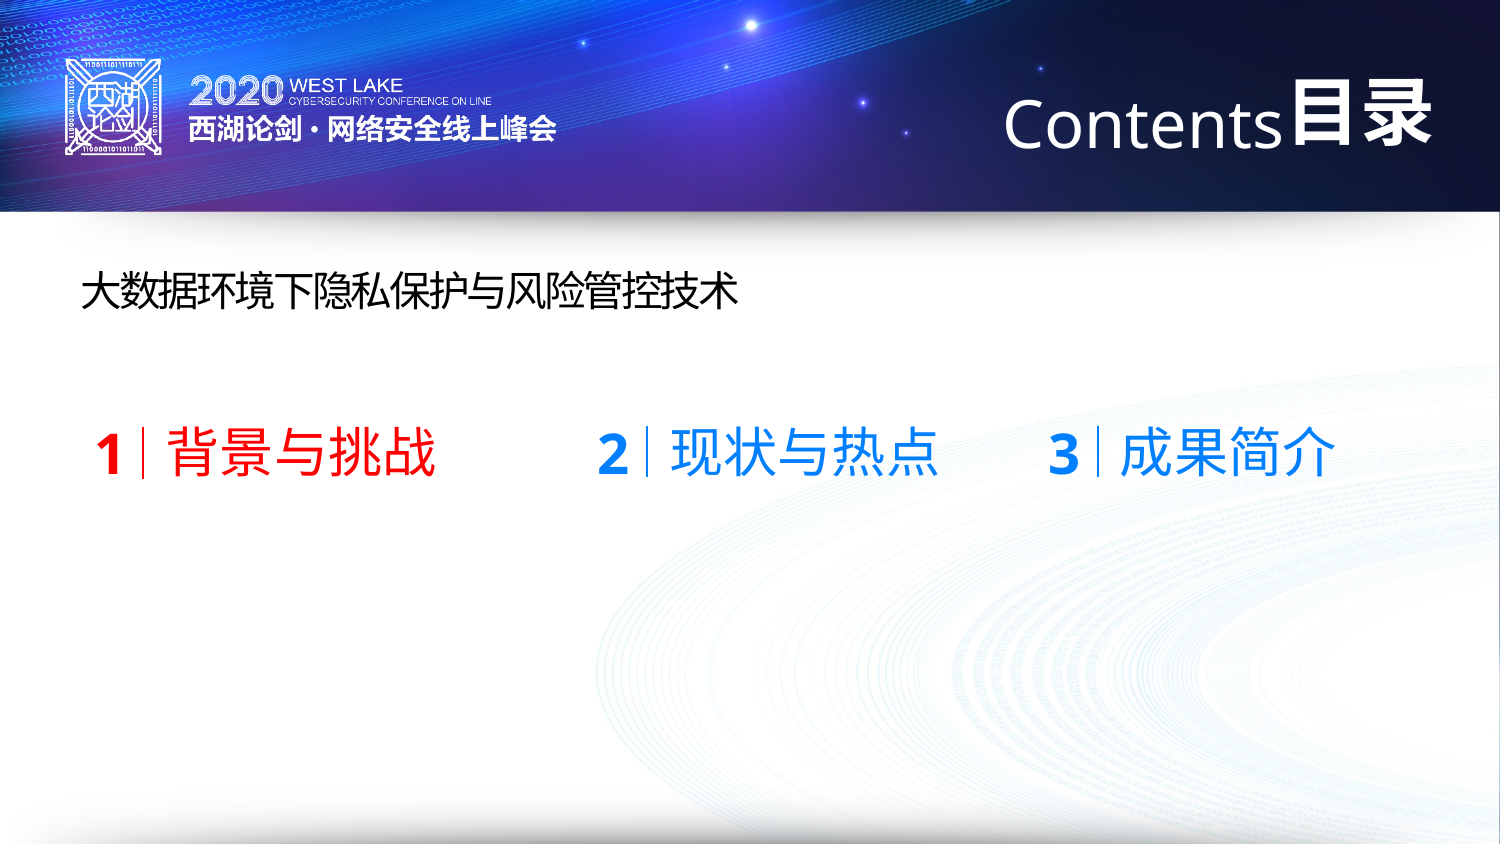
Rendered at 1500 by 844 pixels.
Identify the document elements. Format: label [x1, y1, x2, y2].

picture [0, 0, 1500, 844]
text_box [647, 425, 1098, 478]
